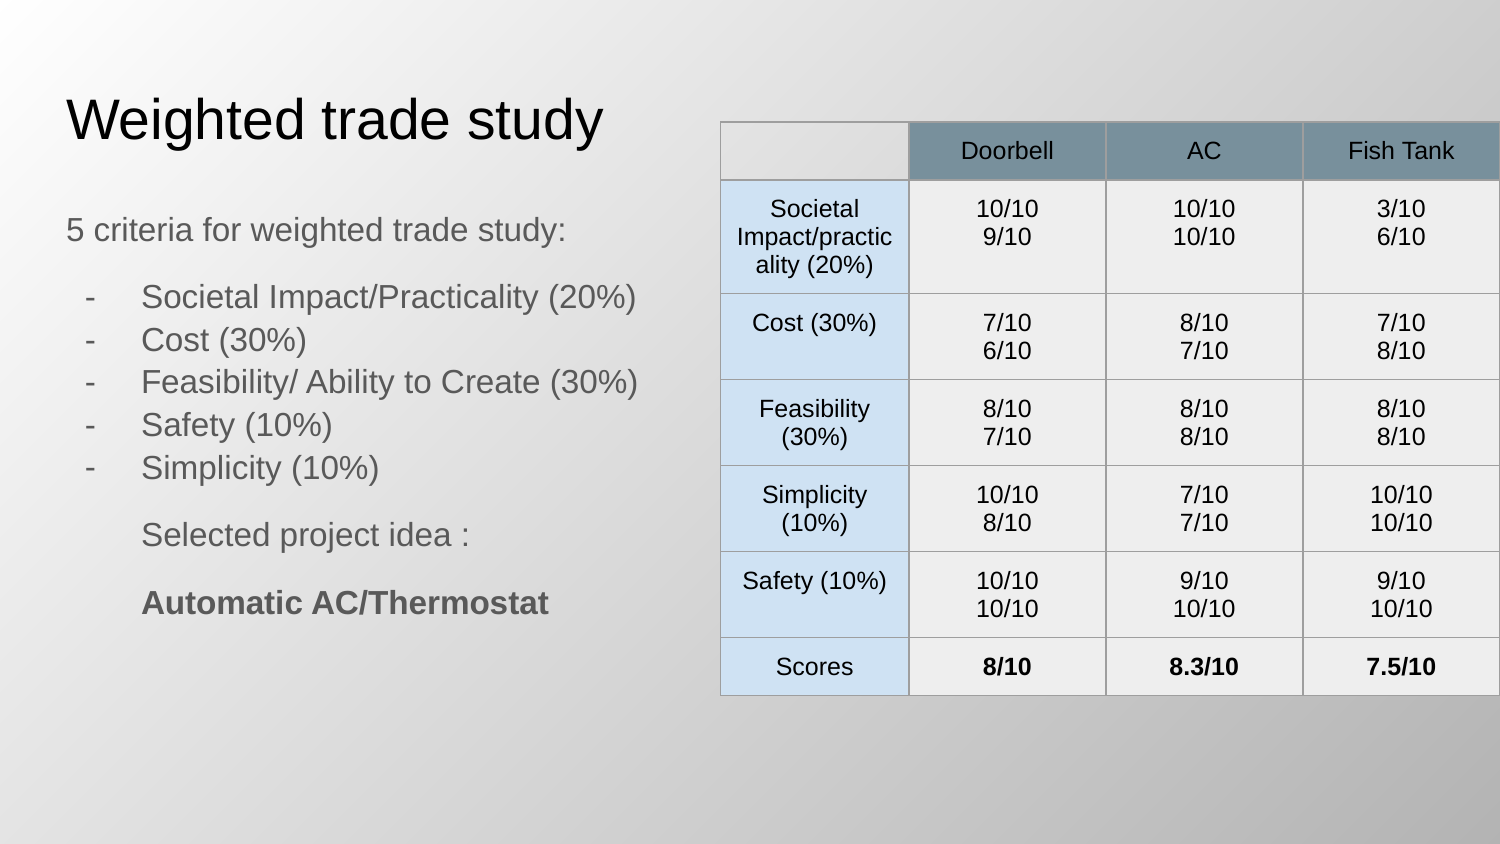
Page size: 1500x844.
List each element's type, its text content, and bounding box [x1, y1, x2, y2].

table_header AC [1107, 123, 1302, 179]
table_cell 9/10 10/10 [1304, 552, 1499, 637]
table_cell 10/10 9/10 [910, 181, 1105, 293]
table_cell 8/10 [910, 638, 1105, 695]
table_cell 8/10 7/10 [1107, 294, 1302, 379]
table_cell Cost (30%) [721, 294, 908, 379]
table_cell 7.5/10 [1304, 638, 1499, 695]
table_cell 8.3/10 [1107, 638, 1302, 695]
table_cell 7/10 7/10 [1107, 466, 1302, 551]
table_cell 8/10 8/10 [1304, 380, 1499, 465]
table_cell 8/10 8/10 [1107, 380, 1302, 465]
table_cell Simplicity (10%) [721, 466, 908, 551]
table_cell 3/10 6/10 [1304, 181, 1499, 293]
table_cell 8/10 7/10 [910, 380, 1105, 465]
table_cell Safety (10%) [721, 552, 908, 637]
table_cell Feasibility (30%) [721, 380, 908, 465]
table_cell 7/10 6/10 [910, 294, 1105, 379]
table_cell 10/10 10/10 [910, 552, 1105, 637]
table_header Doorbell [910, 123, 1105, 179]
list 5 criteria for weighted trade study: Societal Impact/Practicality (20%) Cost (30%) Feasibility/ Ability to Create (30%) Safety (10%) Simplicity (10%) Selected project idea : Automatic AC/Thermostat [51, 190, 1449, 752]
table_cell 9/10 10/10 [1107, 552, 1302, 637]
table_cell 10/10 10/10 [1304, 466, 1499, 551]
title Weighted trade study [51, 72, 1449, 167]
table_cell 10/10 8/10 [910, 466, 1105, 551]
table_header Fish Tank [1304, 123, 1499, 179]
table_cell Scores [721, 638, 908, 695]
table_cell 7/10 8/10 [1304, 294, 1499, 379]
table_cell 10/10 10/10 [1107, 181, 1302, 293]
table_header [721, 123, 908, 179]
table_cell Societal Impact/practicality (20%) [721, 181, 908, 293]
